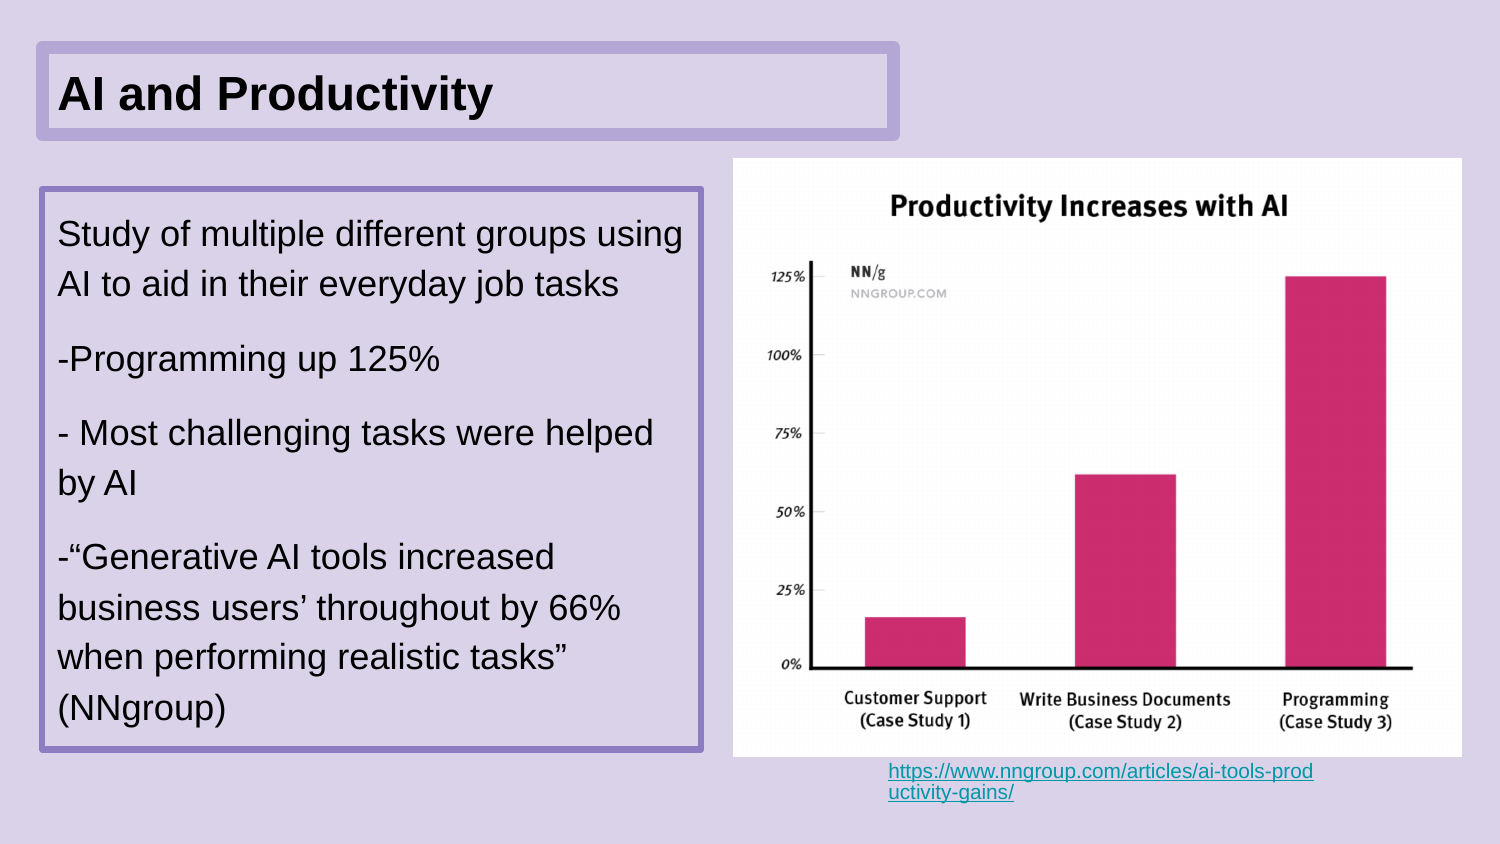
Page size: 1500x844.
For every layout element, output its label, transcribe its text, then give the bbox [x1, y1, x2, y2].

list Study of multiple different groups using AI to aid in their everyday job tasks -Programming up 125% - Most challenging tasks were helped by AI -“Generative AI tools increased business users’ throughout by 66% when performing realistic tasks” (NNgroup) [42, 189, 702, 750]
picture [733, 158, 1462, 758]
text_box https://www.nngroup.com/articles/ai-tools-productivity-gains/ [873, 765, 1337, 844]
text_box AI and Productivity [42, 47, 894, 135]
